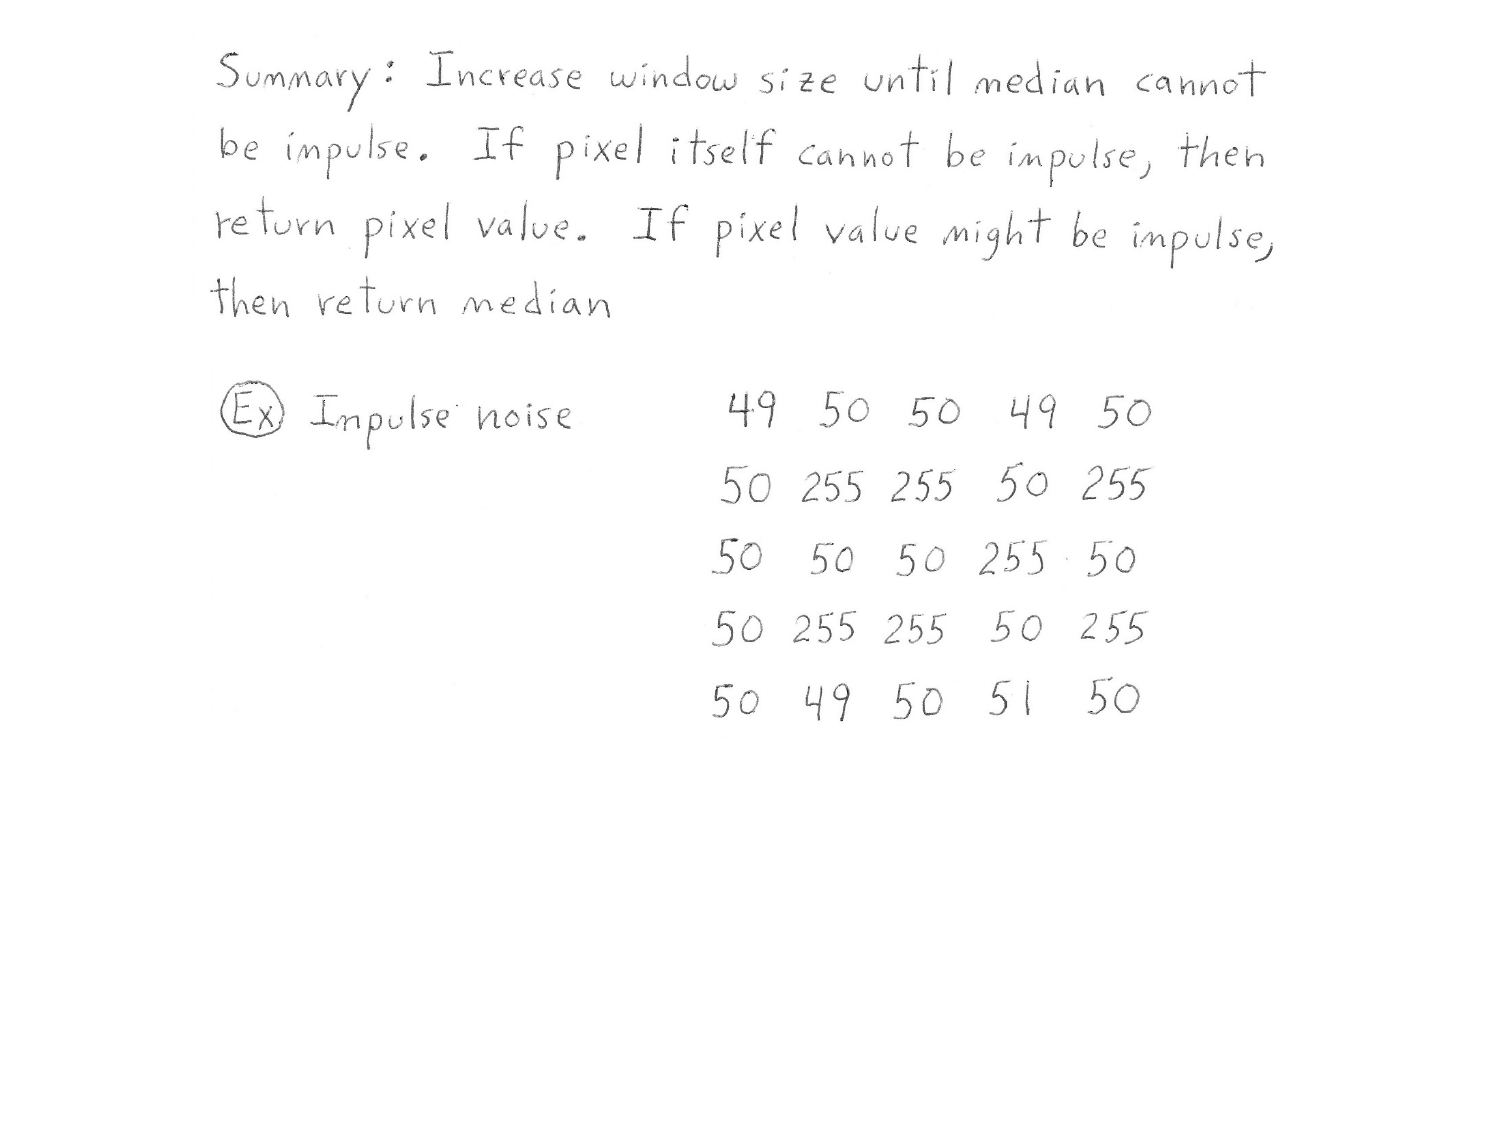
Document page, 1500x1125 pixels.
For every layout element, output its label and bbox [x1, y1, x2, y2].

picture [193, 29, 1307, 339]
picture [209, 359, 1194, 759]
